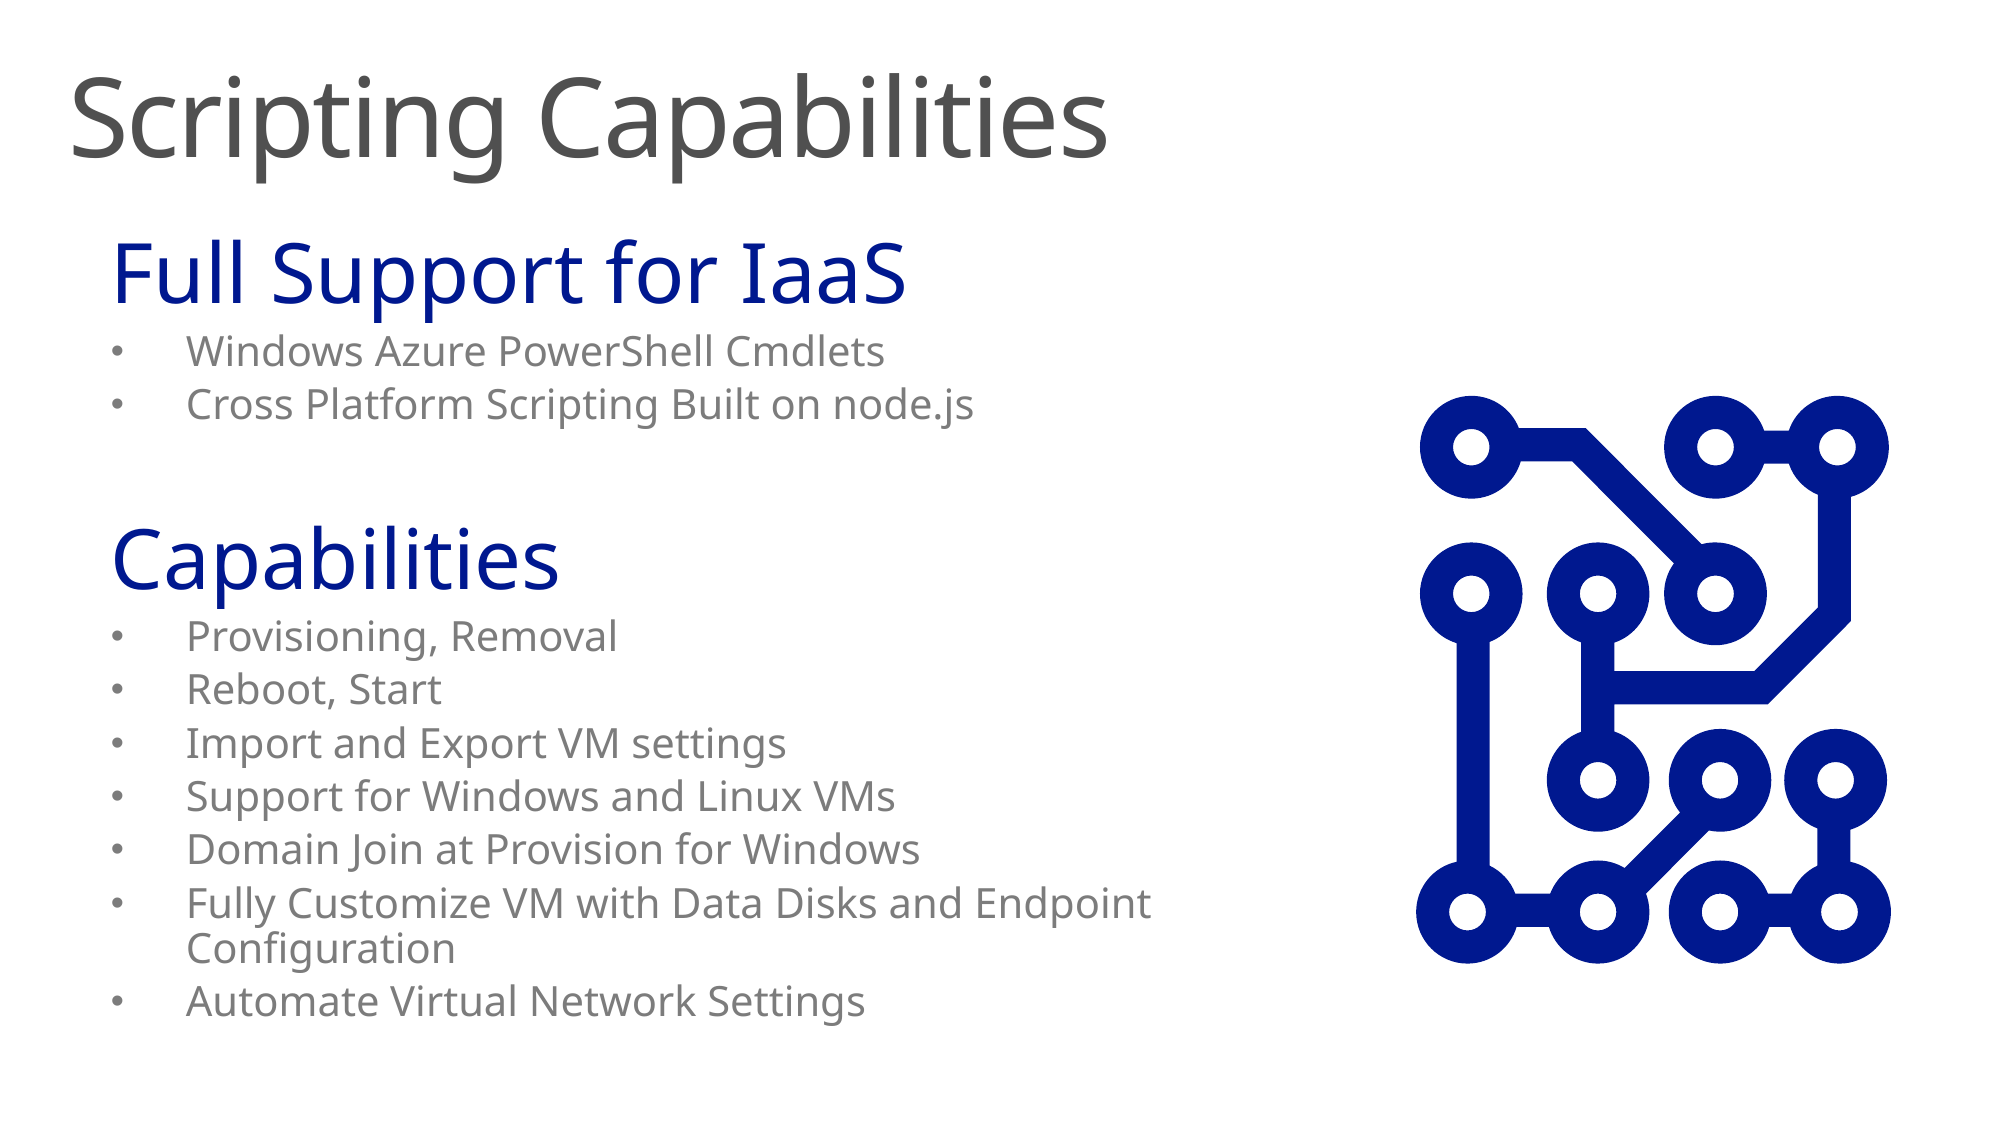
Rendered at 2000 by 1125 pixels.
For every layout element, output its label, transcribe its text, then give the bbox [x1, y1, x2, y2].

text_box [1546, 395, 1889, 832]
title Scripting Capabilities [44, 47, 1956, 196]
text_box [1416, 542, 1772, 964]
list Full Support for IaaS Windows Azure PowerShell Cmdlets Cross Platform Scripting Built on node.js Capabilities Provisioning, Removal Reboot, Start Import and Export VM settings Support for Windows and Linux VMs Domain Join at Provision for Windows Fully Customize VM with Data Disks and Endpoint Configuration Automate Virtual Network Settings [86, 217, 1393, 1125]
text_box [1419, 395, 1767, 646]
text_box [1668, 728, 1891, 964]
